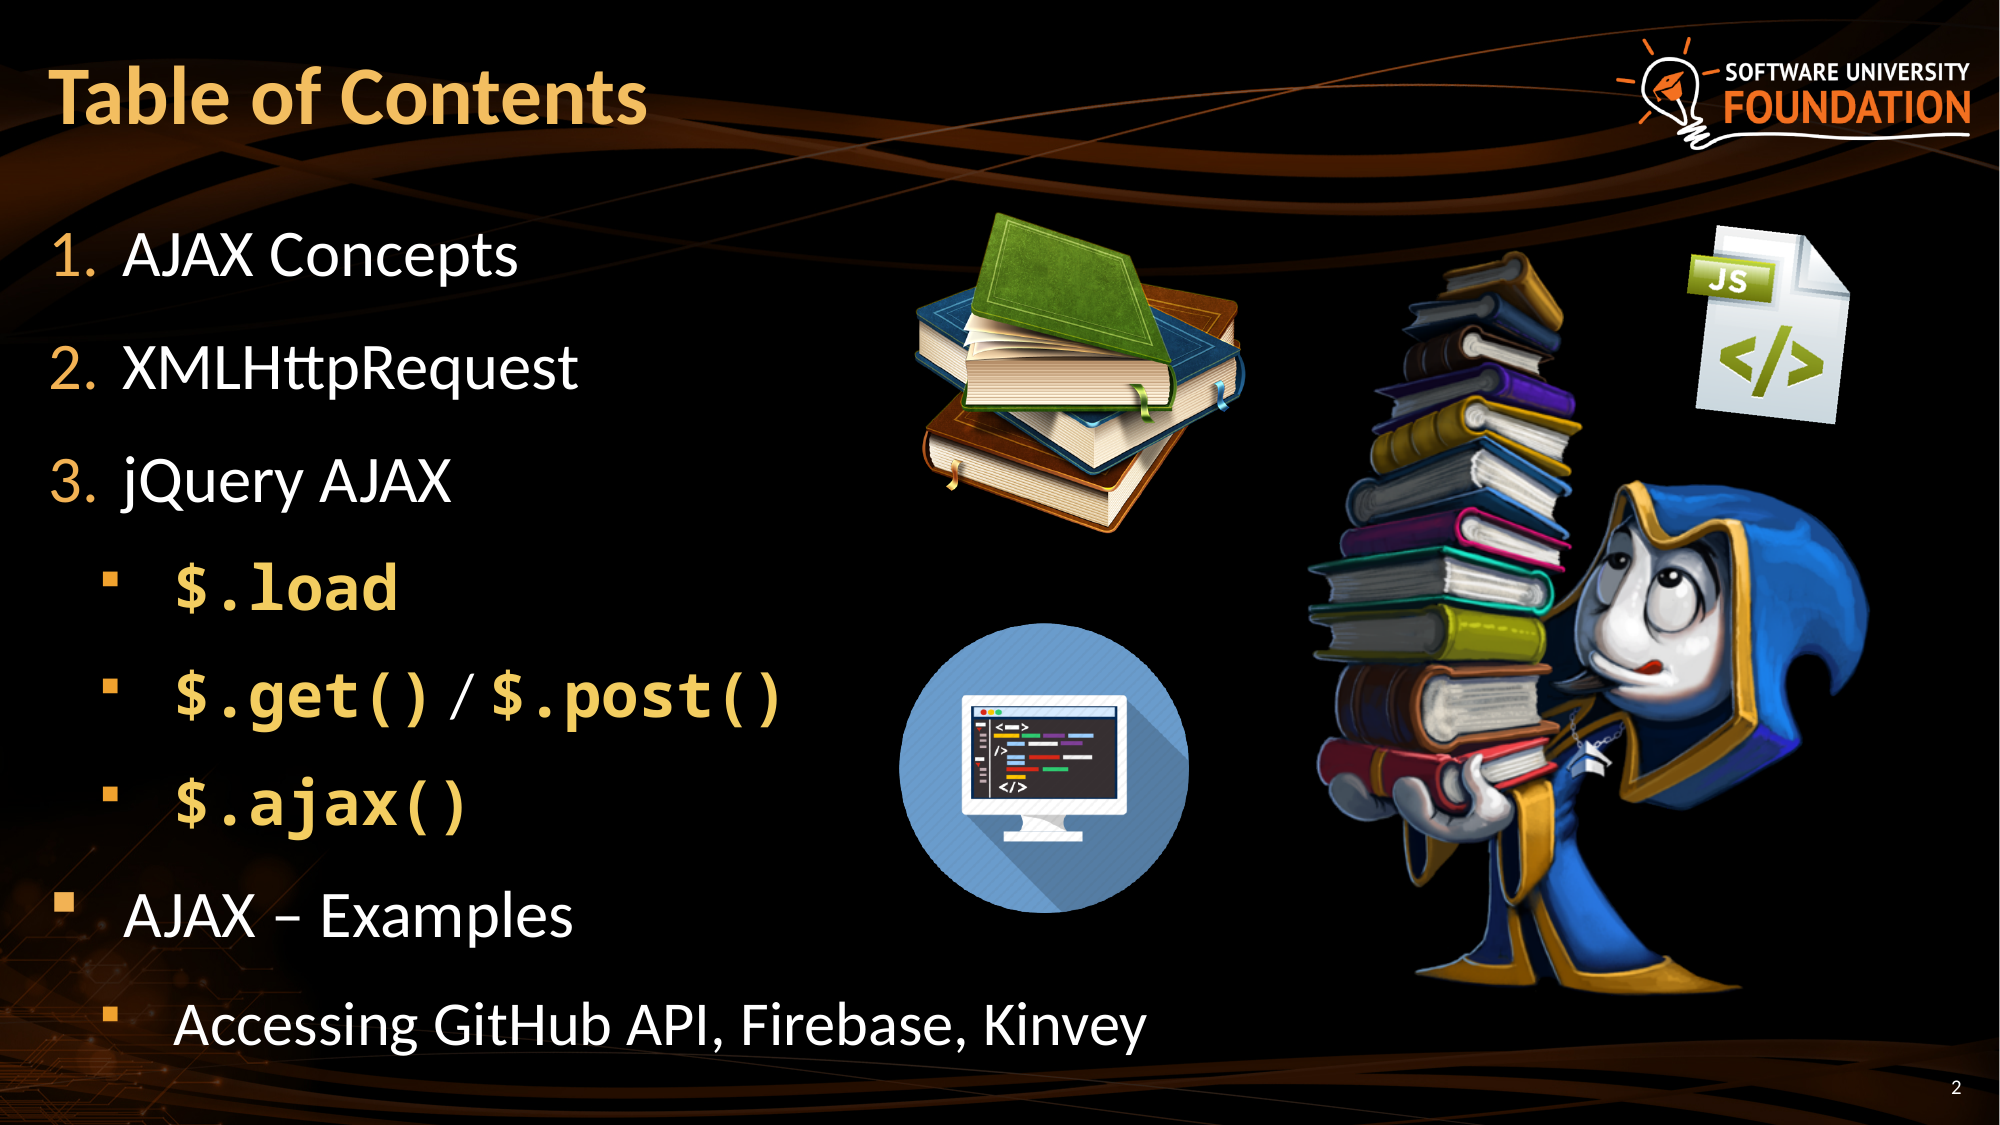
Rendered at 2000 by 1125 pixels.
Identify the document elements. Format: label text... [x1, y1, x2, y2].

picture [0, 0, 2000, 1125]
slide_number 2 [1897, 1070, 1968, 1103]
title Table of Contents [30, 6, 1602, 189]
list AJAX Concepts XMLHttpRequest jQuery AJAX $.load $.get() / $.post() $.ajax() AJAX – Examples Accessing GitHub API, Firebase, Kinvey [31, 195, 1968, 1103]
